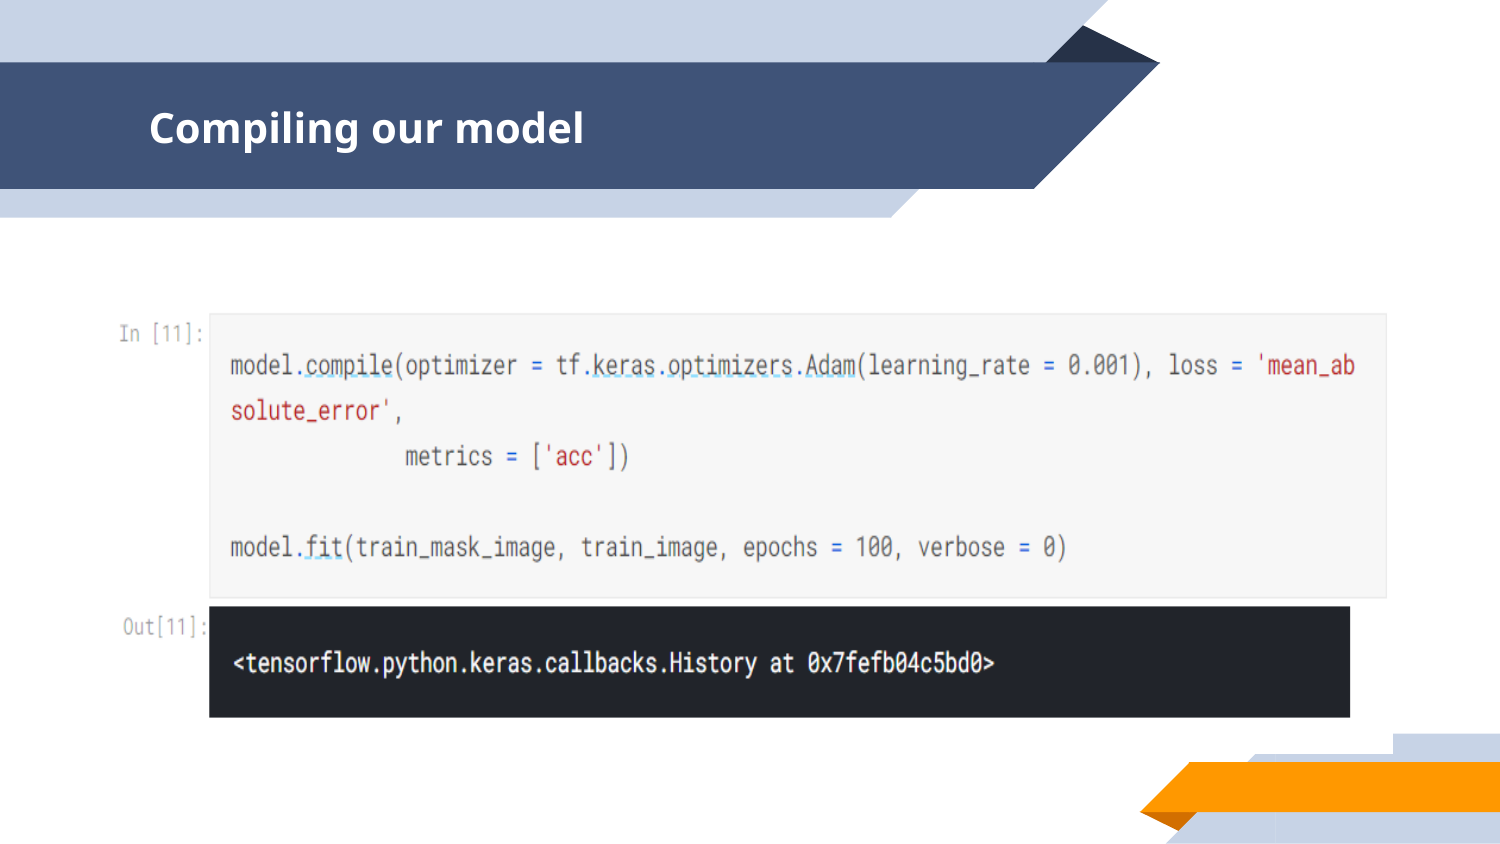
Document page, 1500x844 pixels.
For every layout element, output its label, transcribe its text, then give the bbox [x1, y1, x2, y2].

slide_number [1249, 760, 1494, 813]
title Compiling our model [133, 64, 1035, 190]
picture [88, 268, 1394, 755]
